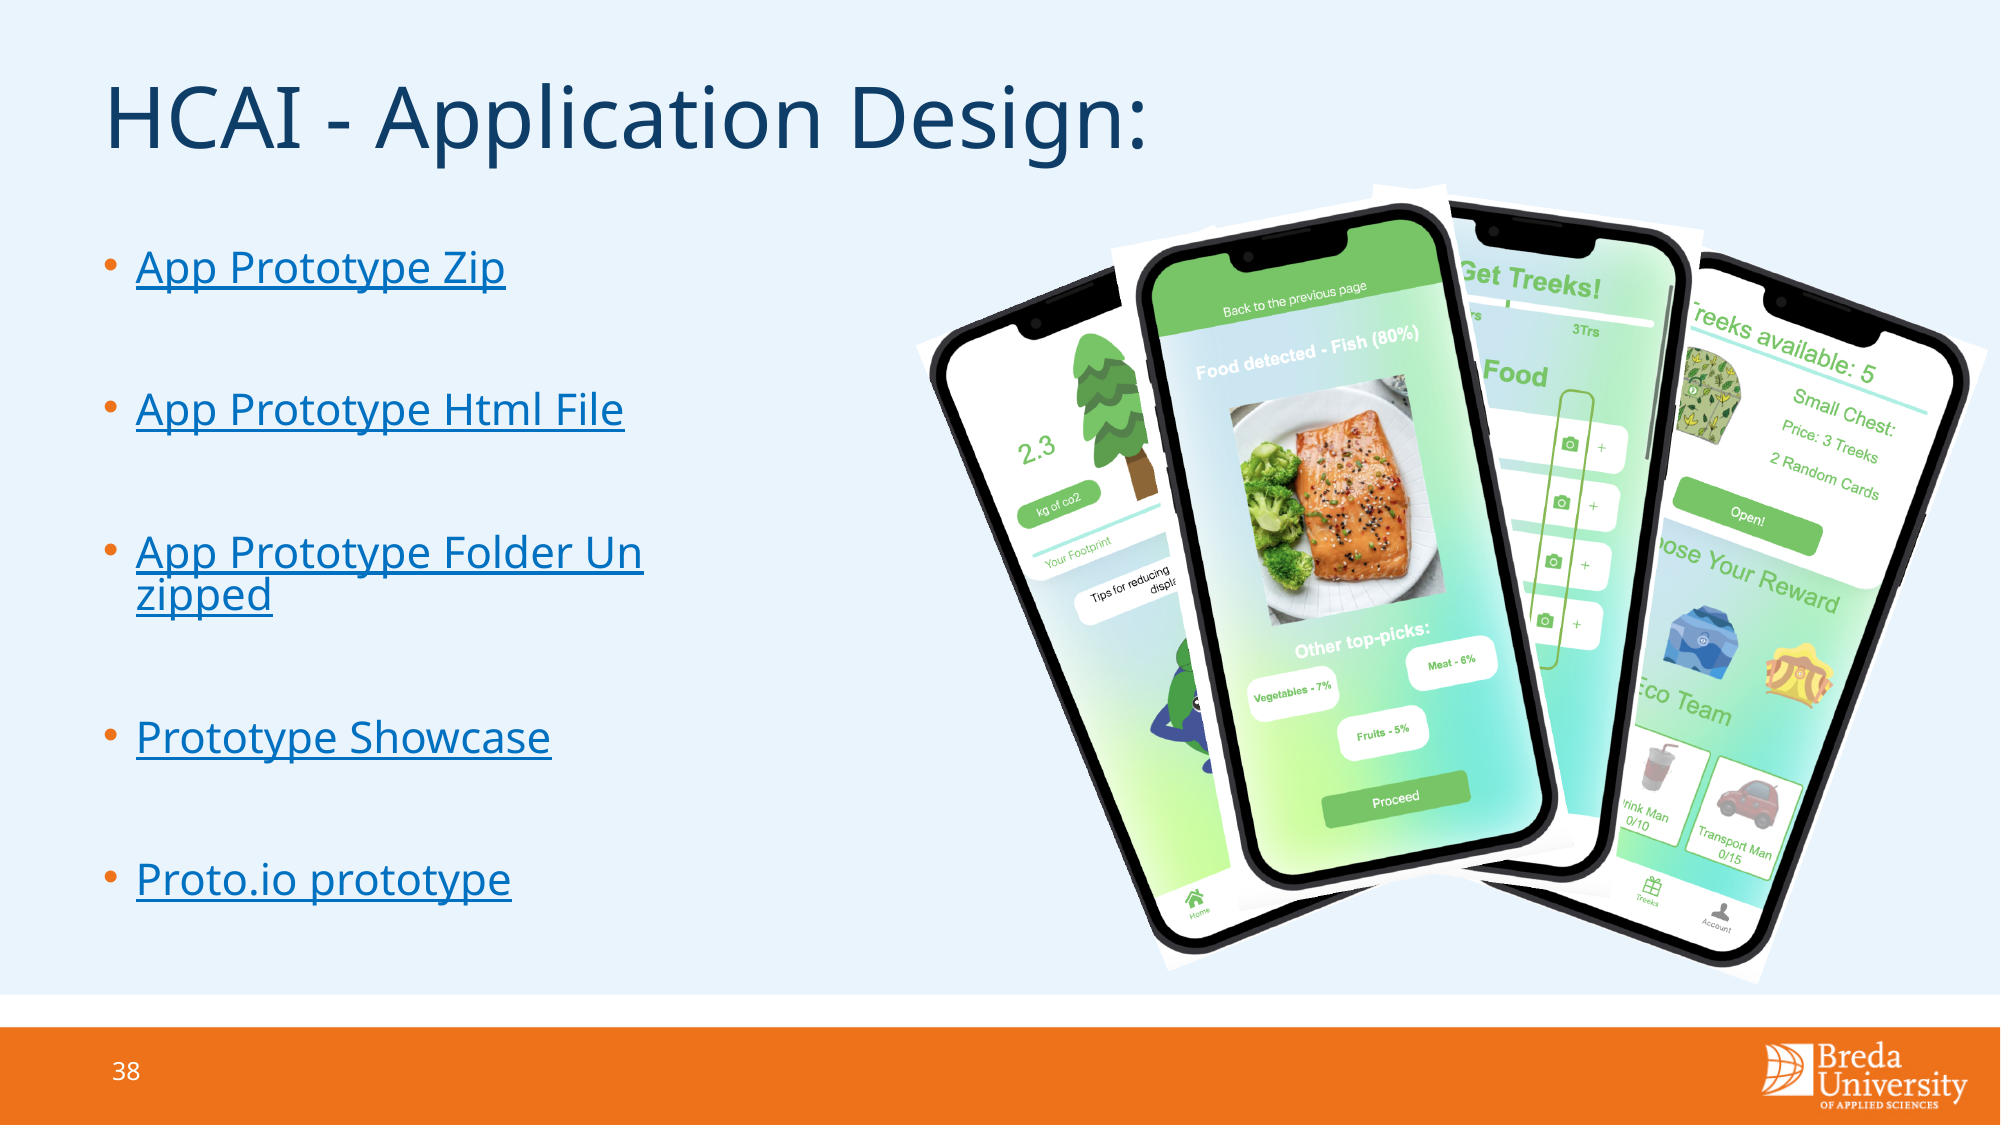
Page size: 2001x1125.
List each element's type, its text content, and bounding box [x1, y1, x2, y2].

title HCAI - Application Design: [88, 67, 1917, 210]
picture [0, 0, 2001, 1125]
slide_number 38 [97, 1042, 198, 1103]
list App Prototype Zip App Prototype Html File App Prototype Folder Unzipped Prototype Showcase Proto.io prototype [88, 232, 679, 922]
